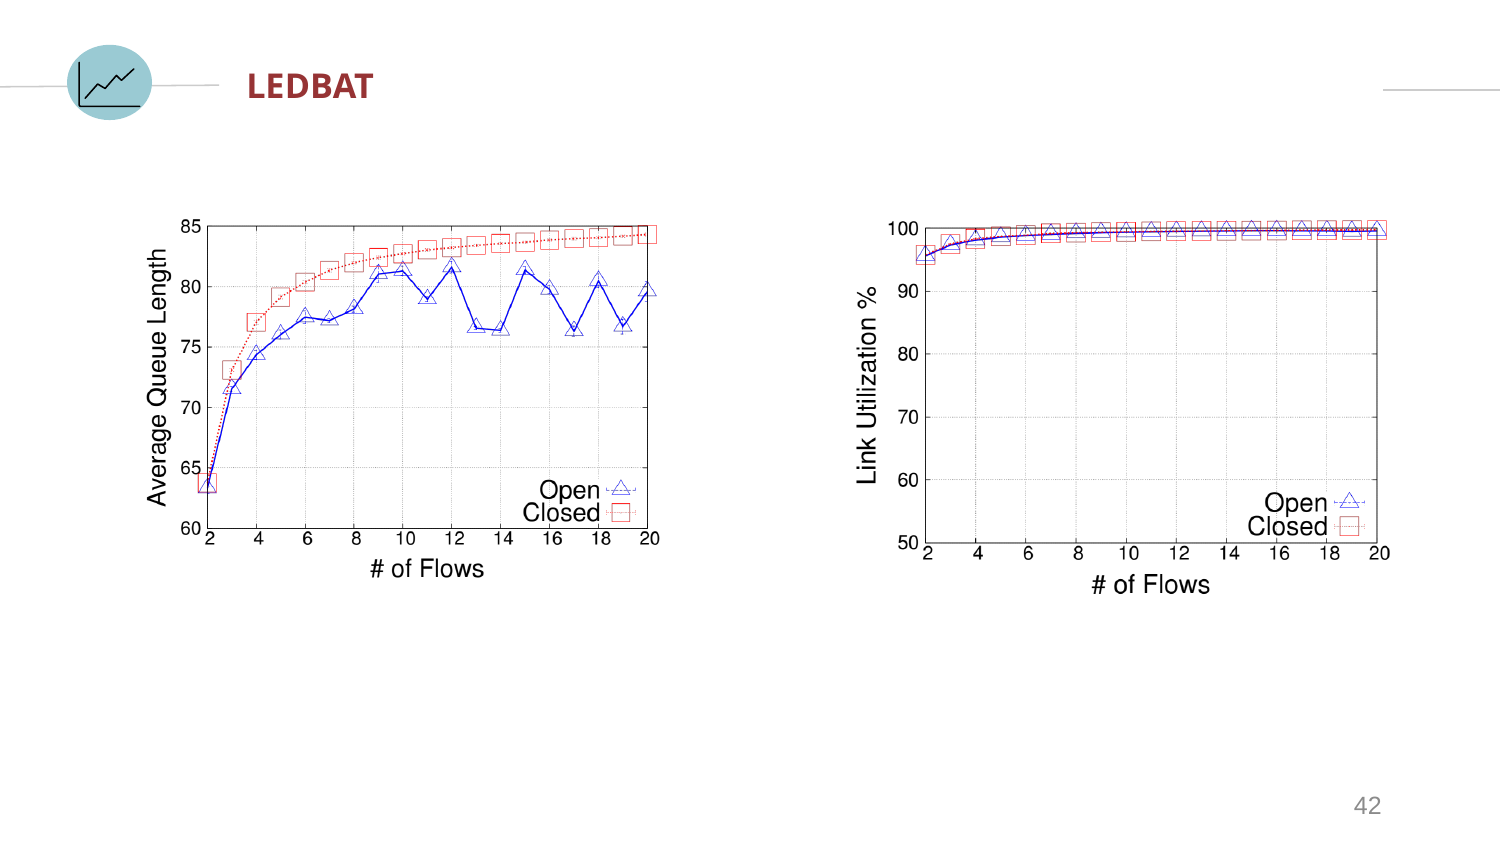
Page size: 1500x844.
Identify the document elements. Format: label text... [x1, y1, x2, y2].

picture [821, 178, 1411, 634]
title LEDBAT [231, 48, 1349, 121]
picture [113, 178, 681, 617]
slide_number 42 [1059, 782, 1397, 828]
text_box [67, 44, 153, 83]
text_box [145, 95, 150, 104]
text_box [78, 62, 140, 107]
text_box [243, 196, 791, 721]
text_box [90, 116, 129, 121]
